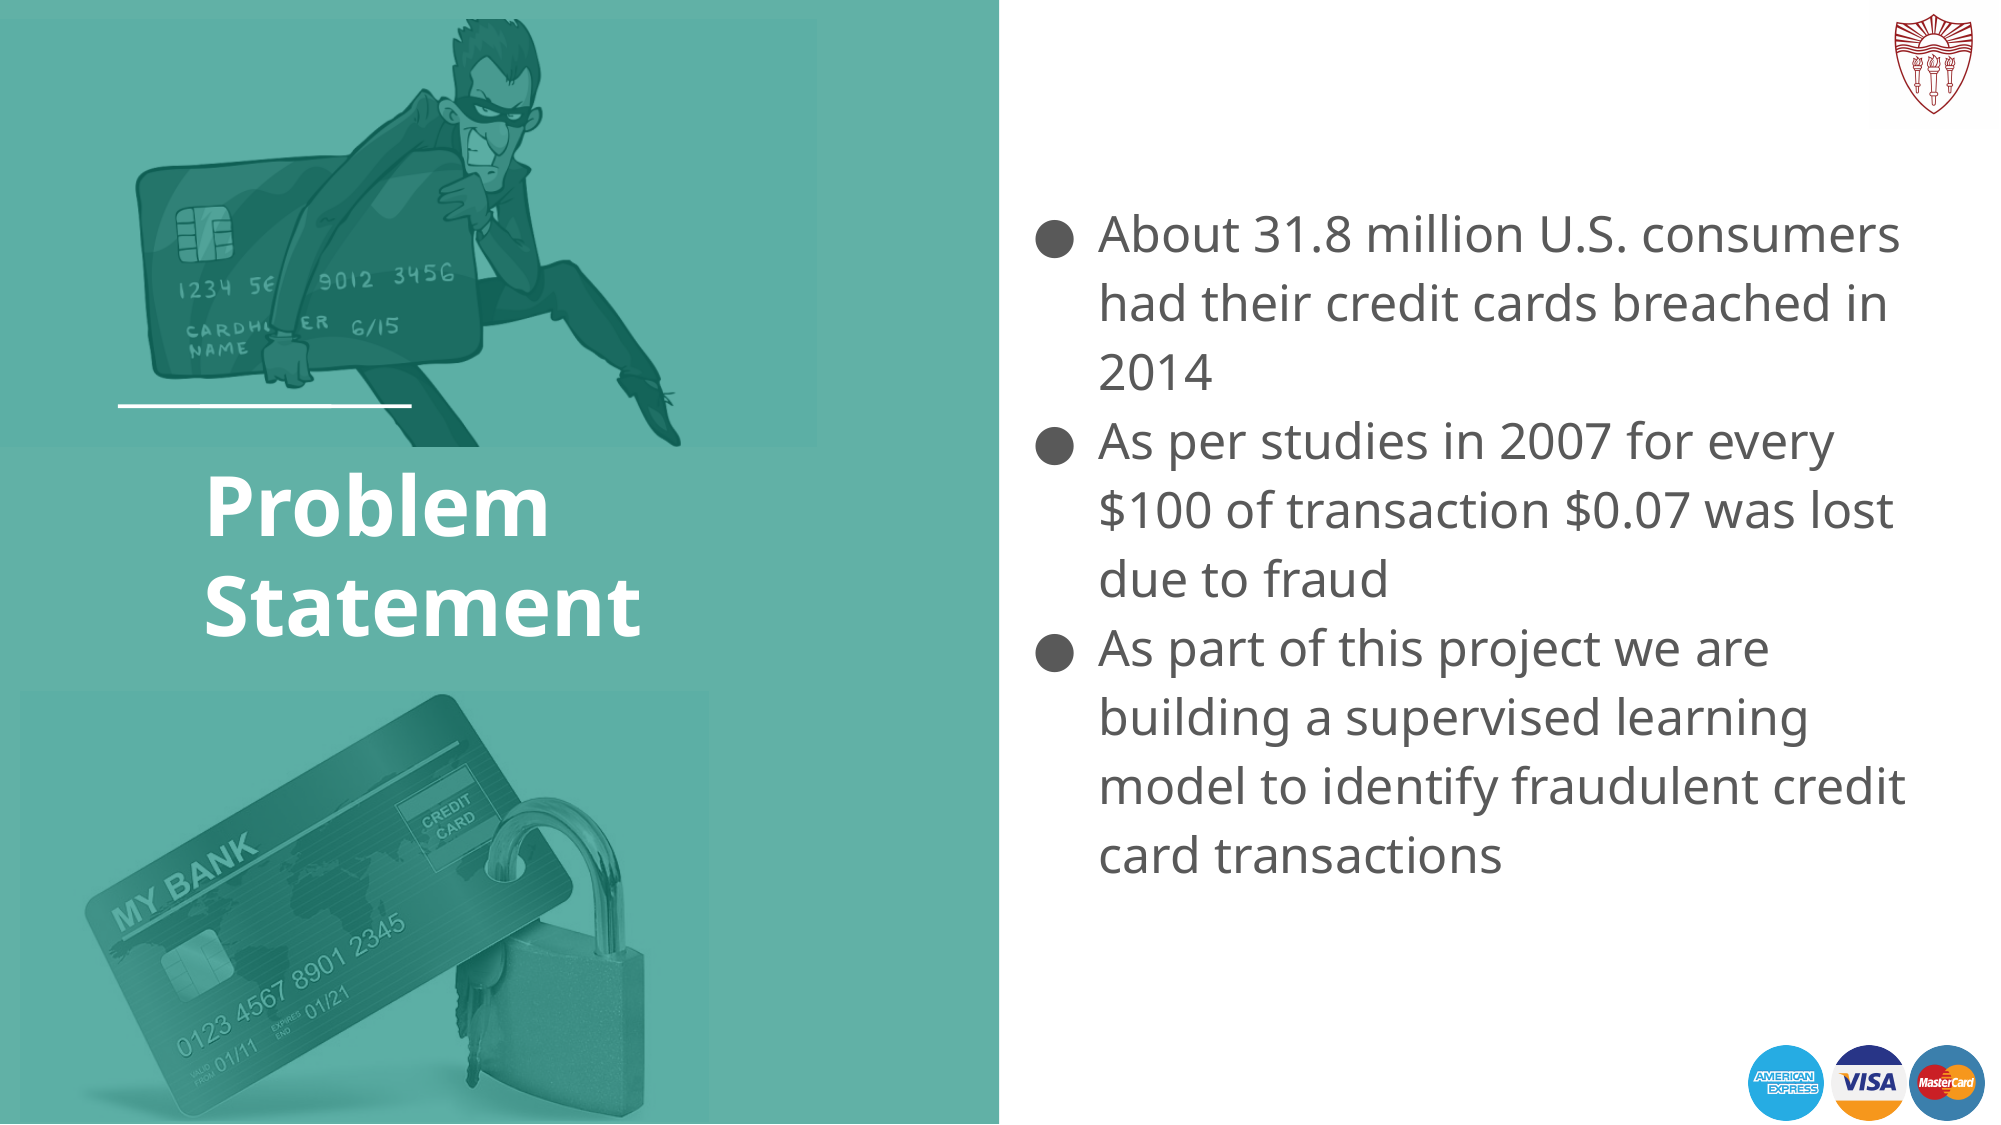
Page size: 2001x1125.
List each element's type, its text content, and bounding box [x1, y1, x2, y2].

picture [1909, 1045, 1985, 1121]
title Problem Statement [183, 433, 944, 803]
list About 31.8 million U.S. consumers had their credit cards breached in 2014 As per studies in 2007 for every $100 of transaction $0.07 was lost due to fraud As part of this project we are building a supervised learning model to identify fraudulent credit card transactions [1008, 178, 1958, 953]
picture [1748, 1045, 1824, 1121]
picture [1869, 0, 1999, 129]
picture [1831, 1045, 1907, 1121]
